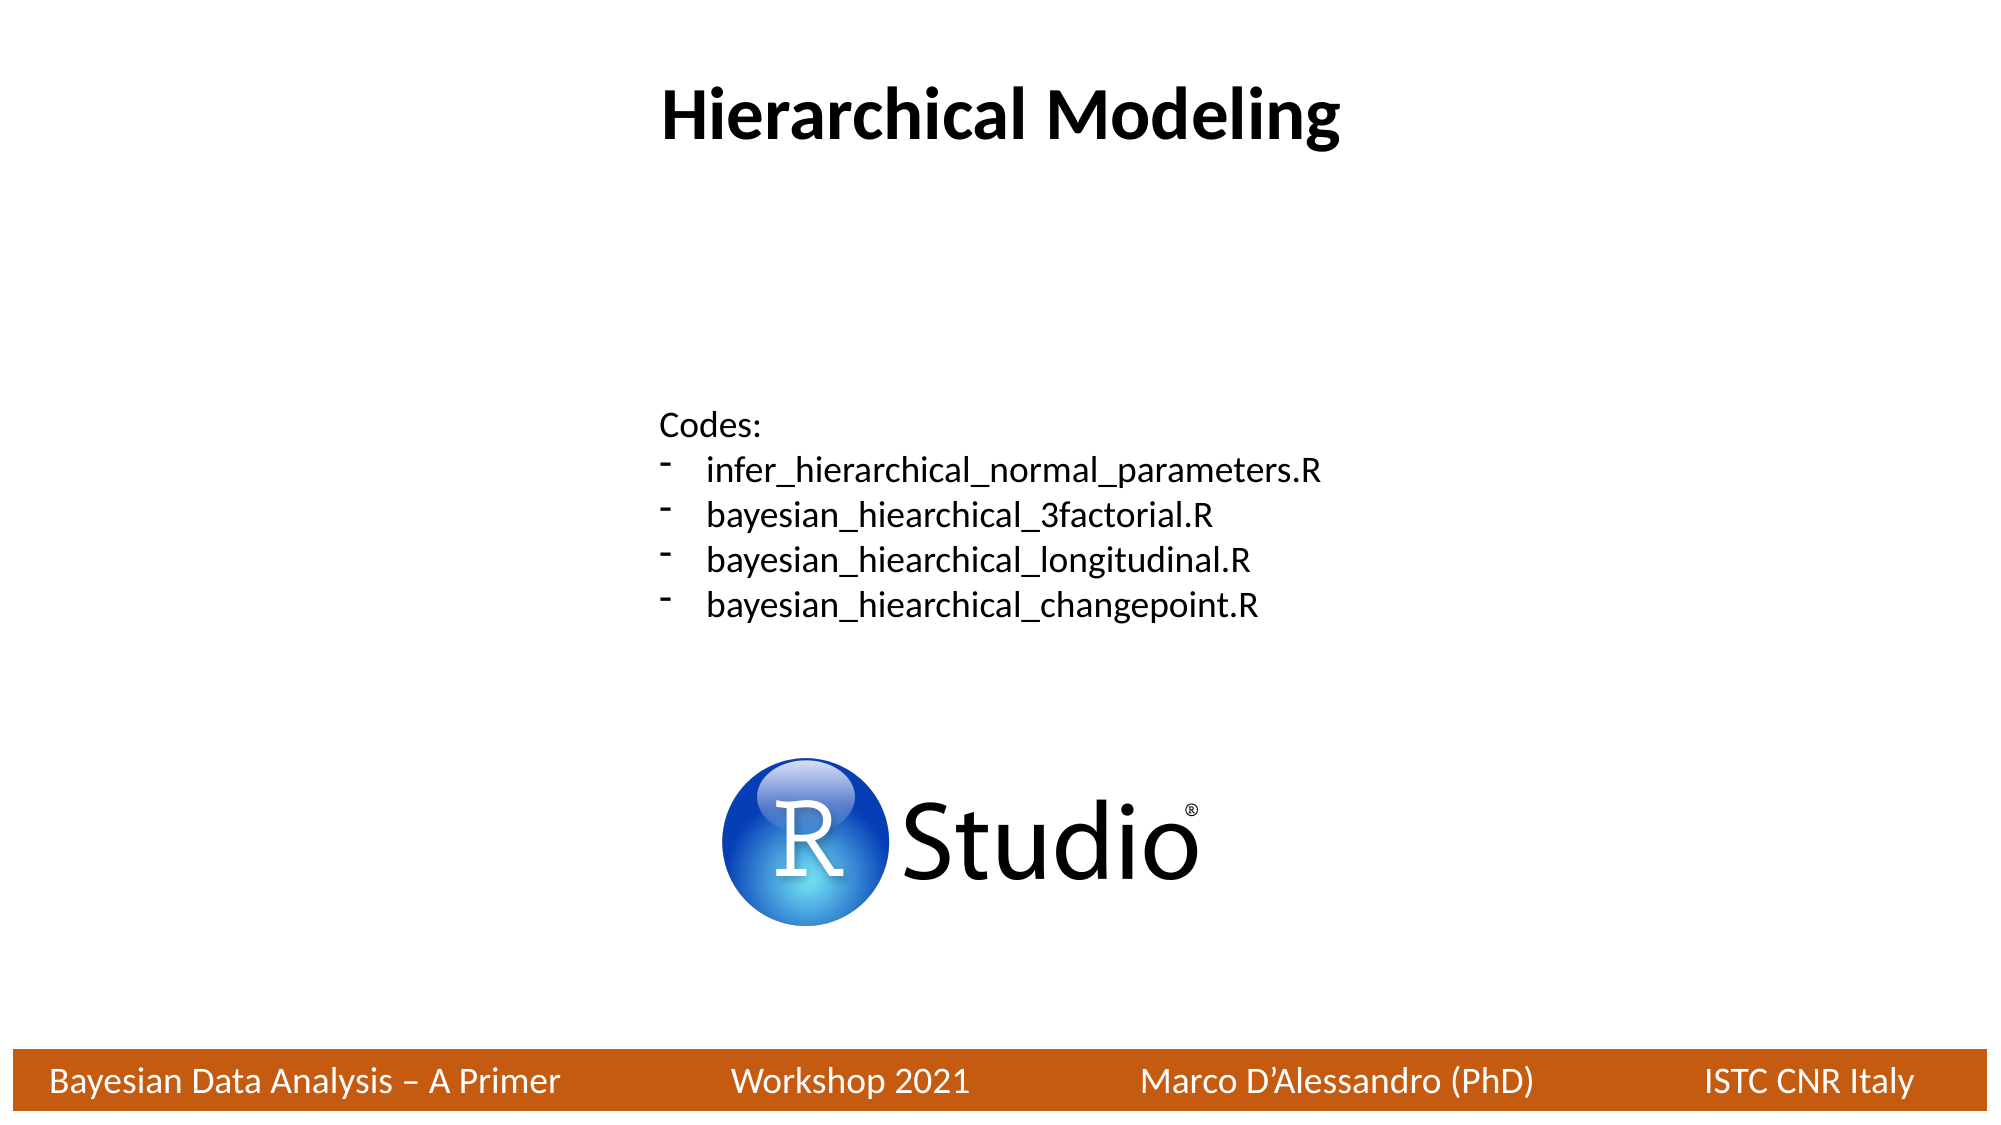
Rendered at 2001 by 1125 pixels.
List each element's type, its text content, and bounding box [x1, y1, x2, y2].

text_box Codes: infer_hierarchical_normal_parameters.R bayesian_hiearchical_3factorial.R bayesian_hiearchical_longitudinal.R bayesian_hiearchical_changepoint.R [644, 392, 1359, 632]
text_box [12, 1048, 1988, 1112]
text_box Bayesian Data Analysis – A Primer Workshop 2021 Marco D’Alessandro (PhD) ISTC CNR Italy [34, 1048, 1969, 1109]
picture [721, 758, 1198, 926]
text_box Hierarchical Modeling [454, 57, 1549, 163]
